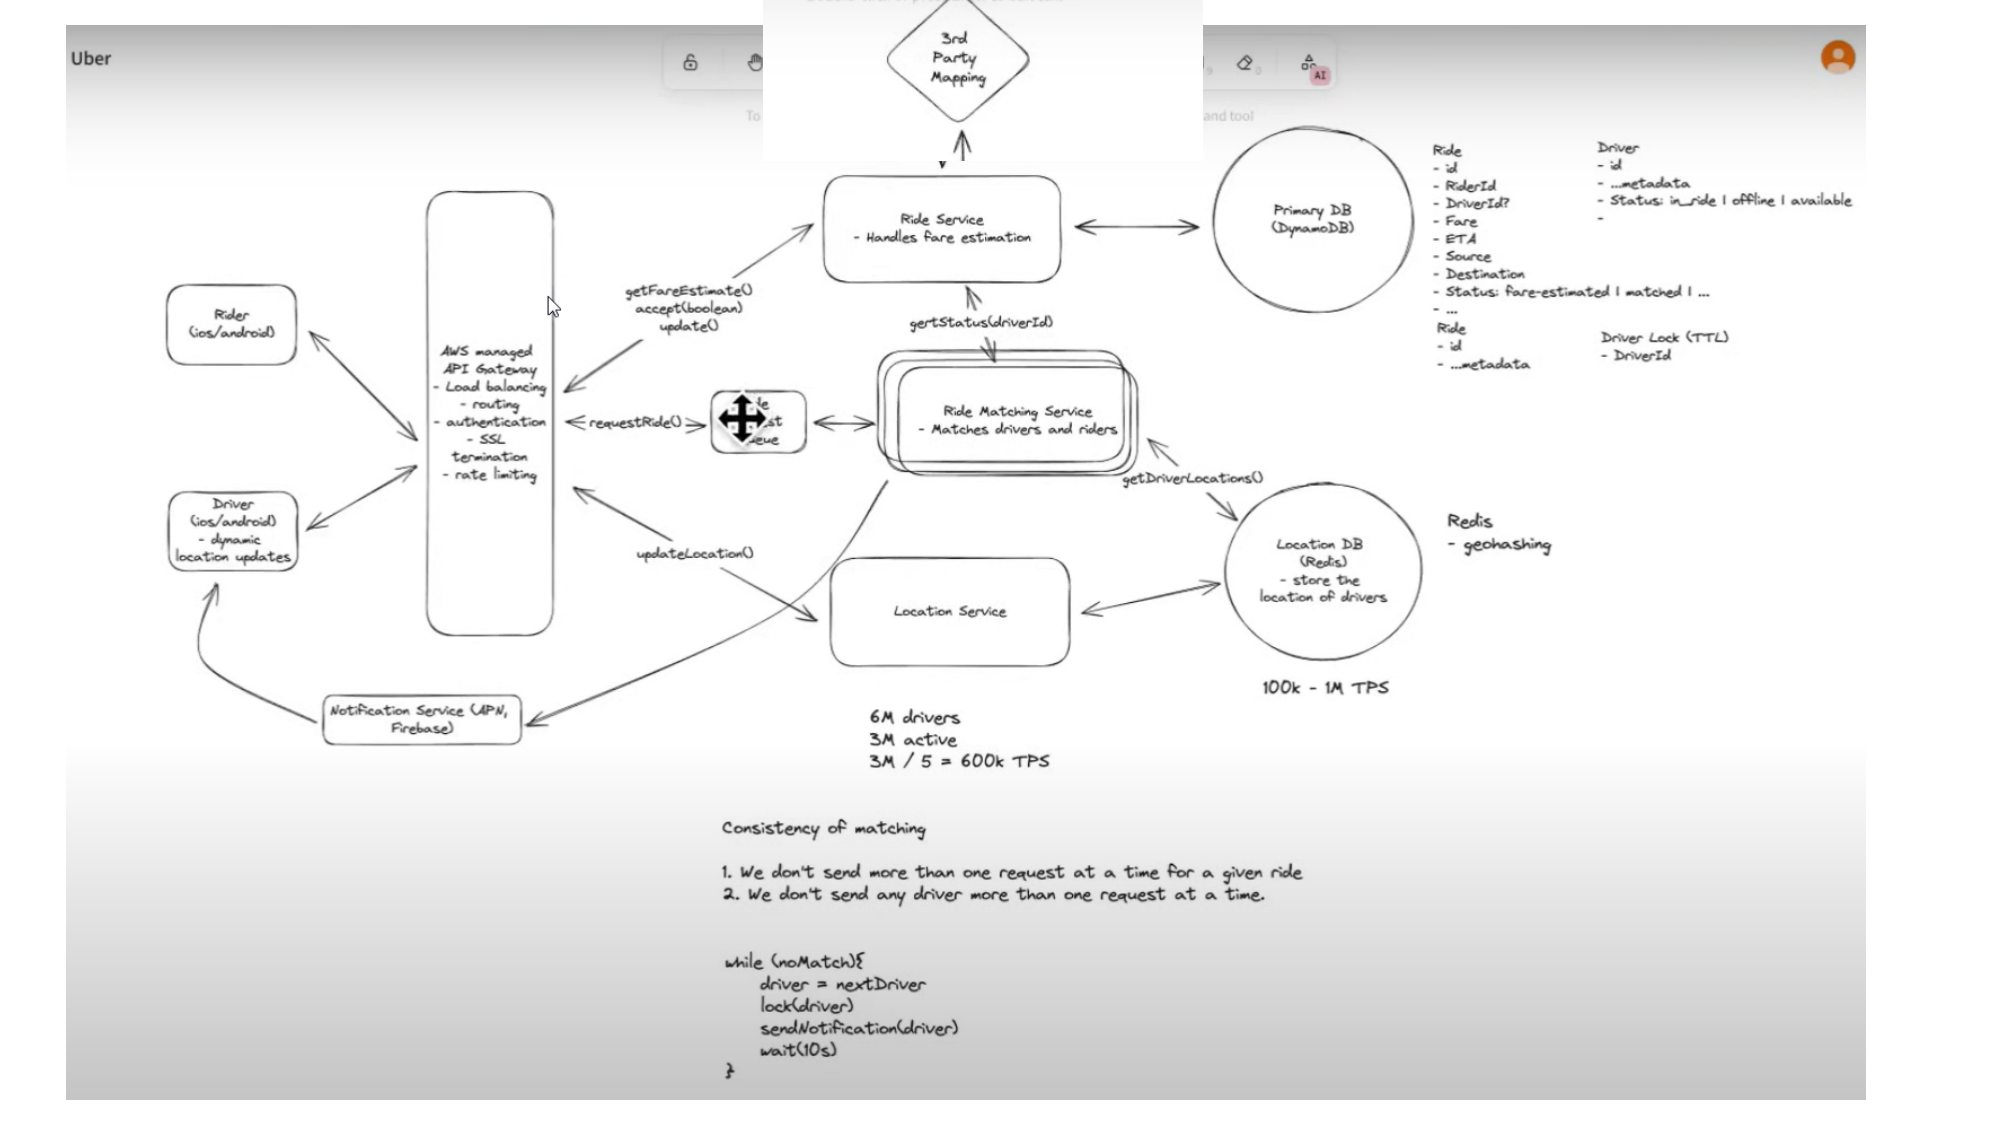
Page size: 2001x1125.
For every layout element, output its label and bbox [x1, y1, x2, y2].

picture [65, 0, 1867, 1100]
